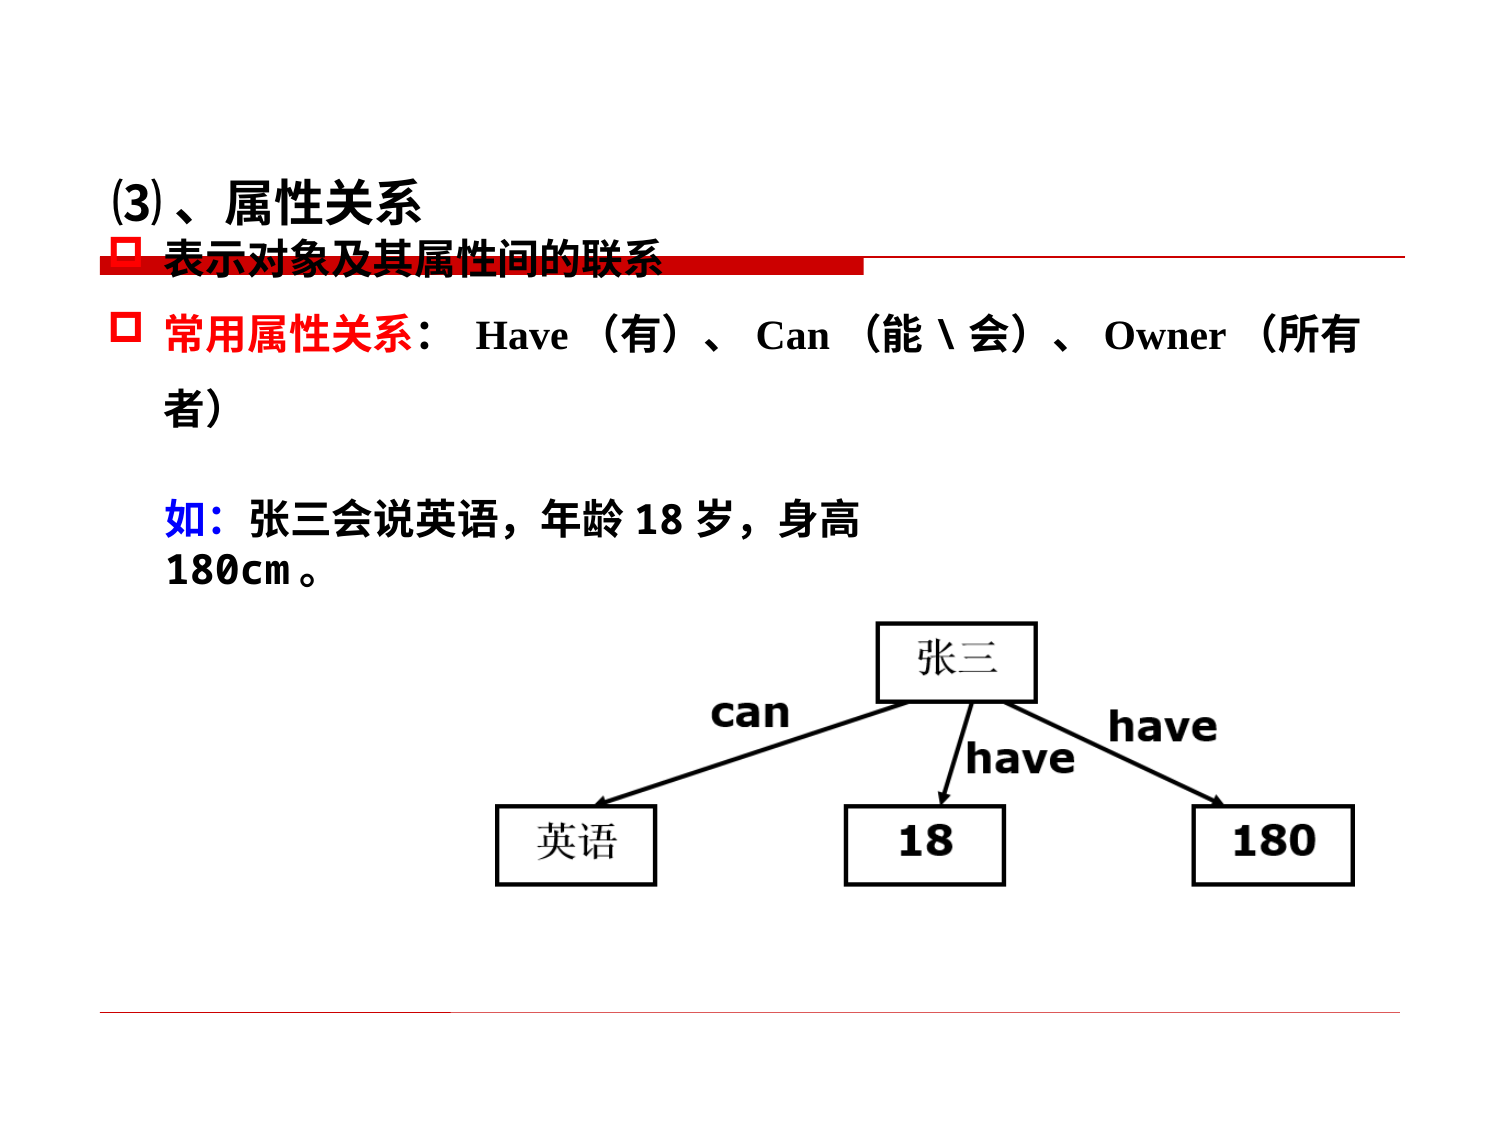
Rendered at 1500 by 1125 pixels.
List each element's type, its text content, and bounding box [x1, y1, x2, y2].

title ⑶、属性关系 [112, 149, 443, 232]
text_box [164, 485, 1355, 890]
text_box 表示对象及其属性间的联系 常用属性关系： Have（有）、Can（能\会）、Owner（所有者） [107, 288, 1400, 433]
